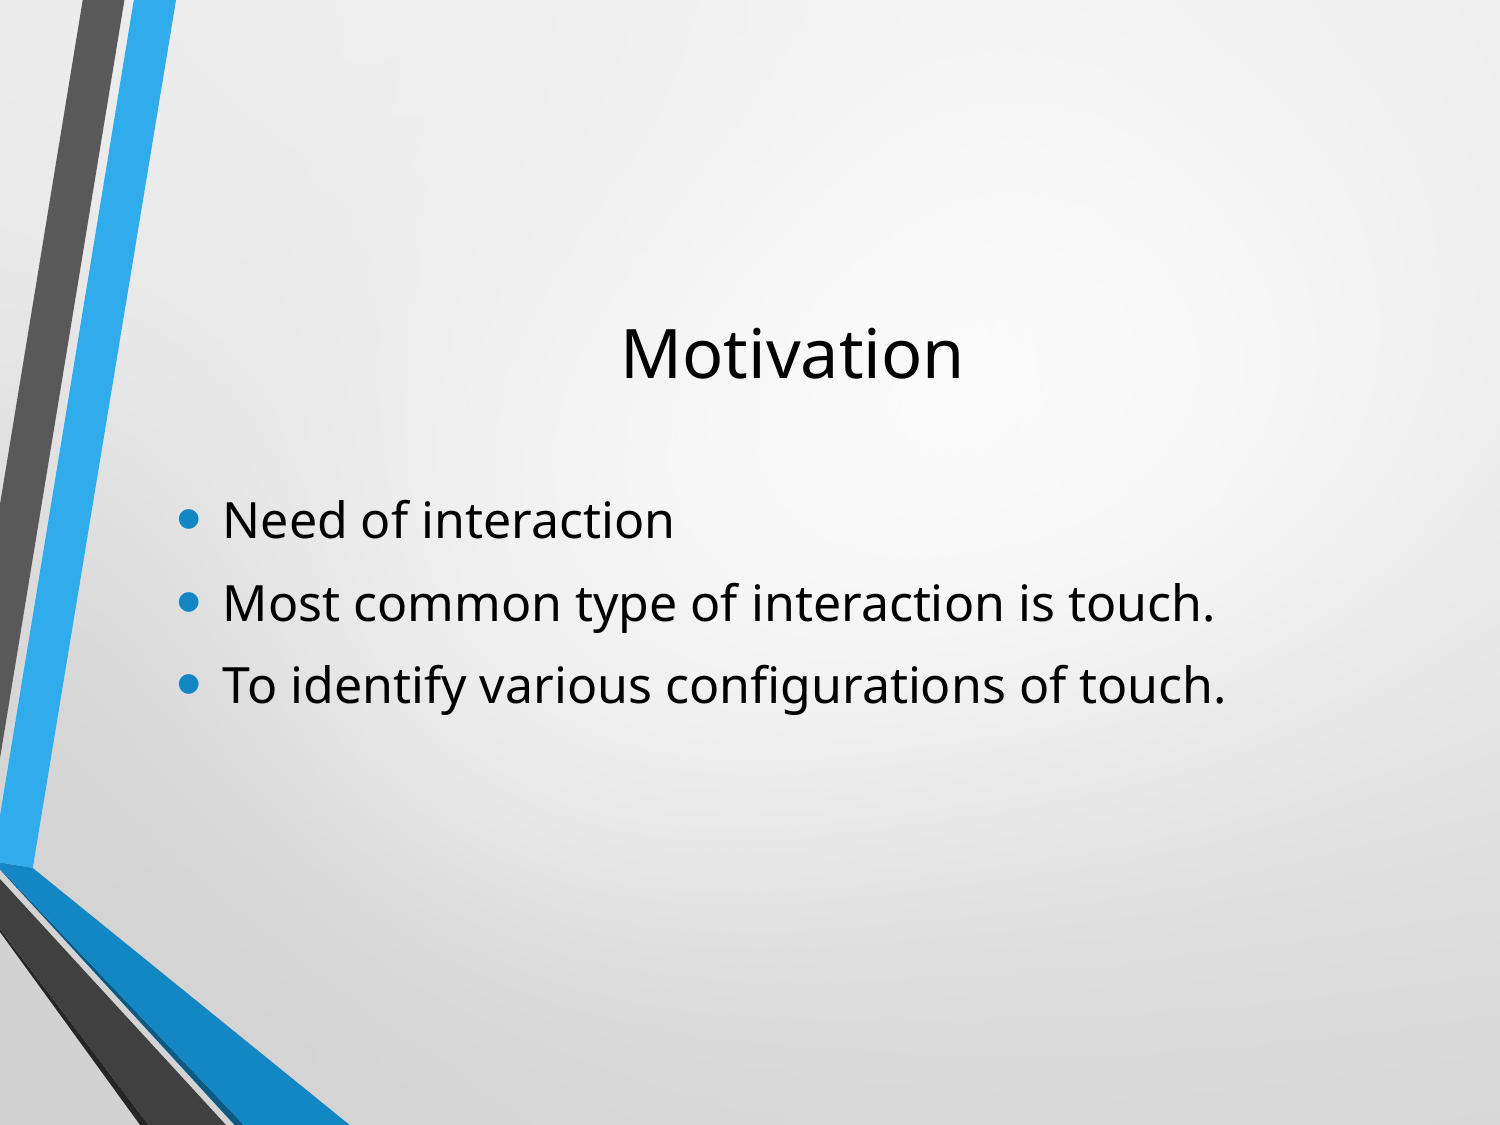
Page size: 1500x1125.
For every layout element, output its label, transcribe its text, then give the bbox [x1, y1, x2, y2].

title Motivation [161, 302, 1425, 400]
list Need of interaction Most common type of interaction is touch. To identify various configurations of touch. [161, 437, 1425, 766]
